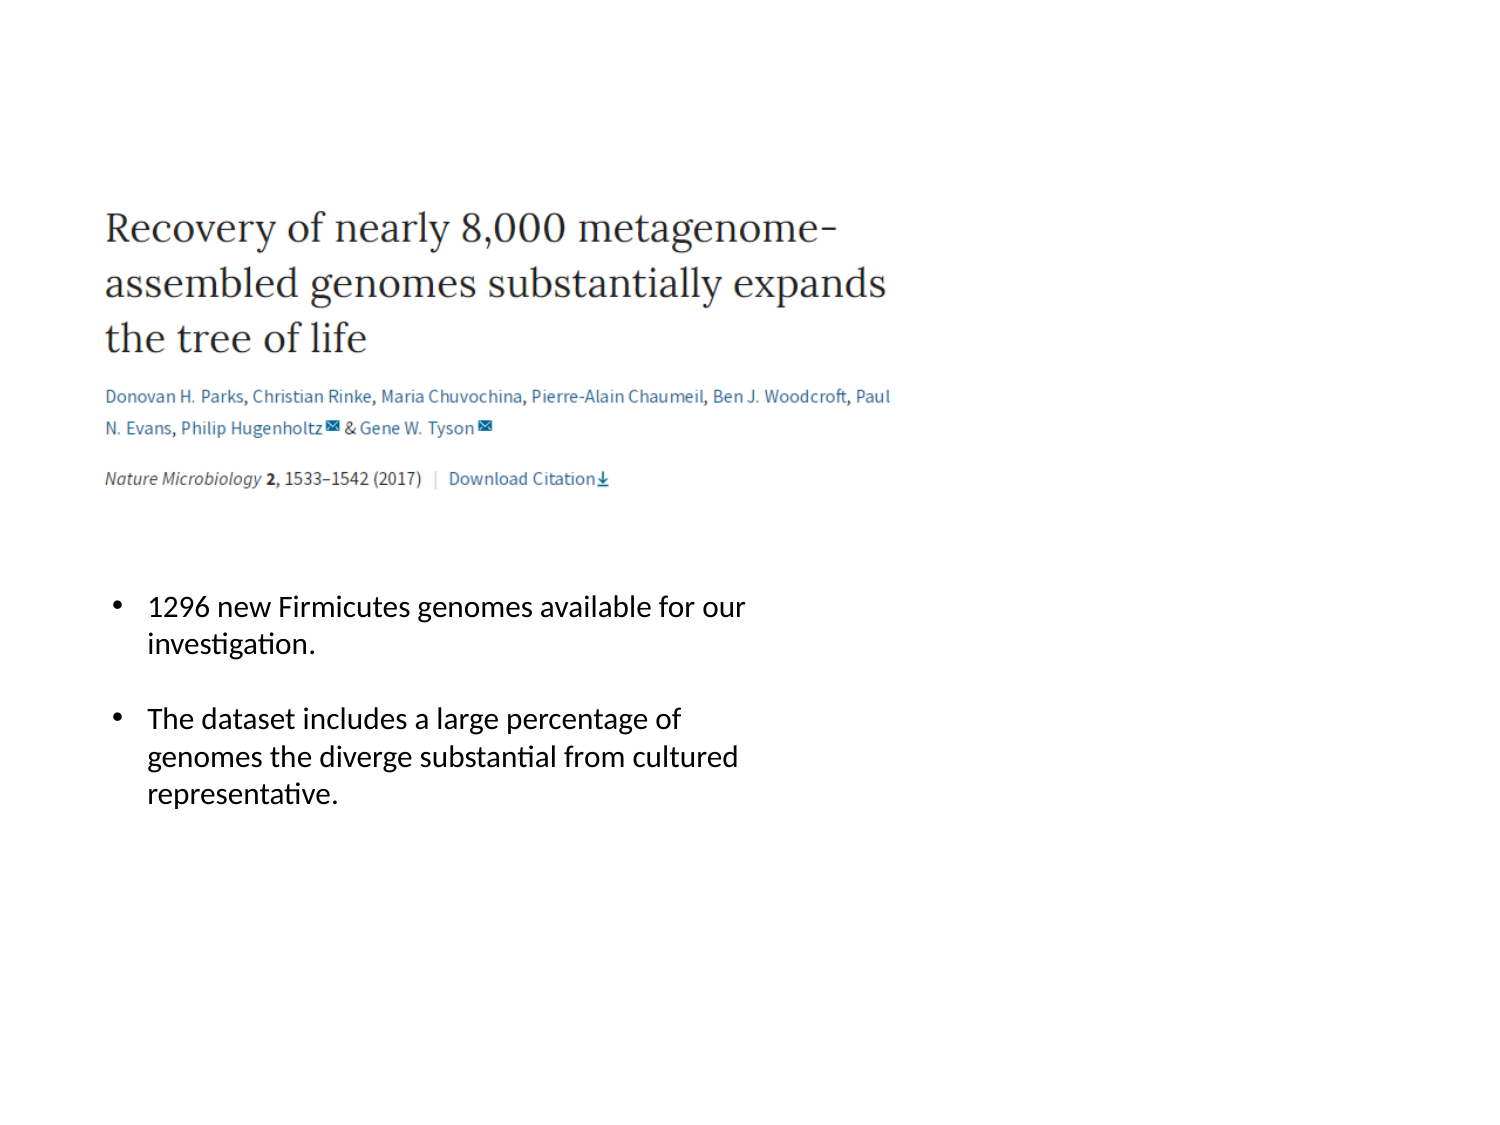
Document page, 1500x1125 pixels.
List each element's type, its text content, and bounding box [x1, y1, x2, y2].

text_box 1296 new Firmicutes genomes available for our investigation. The dataset includes a large percentage of genomes the diverge substantial from cultured representative. [97, 578, 776, 819]
picture [64, 203, 916, 505]
